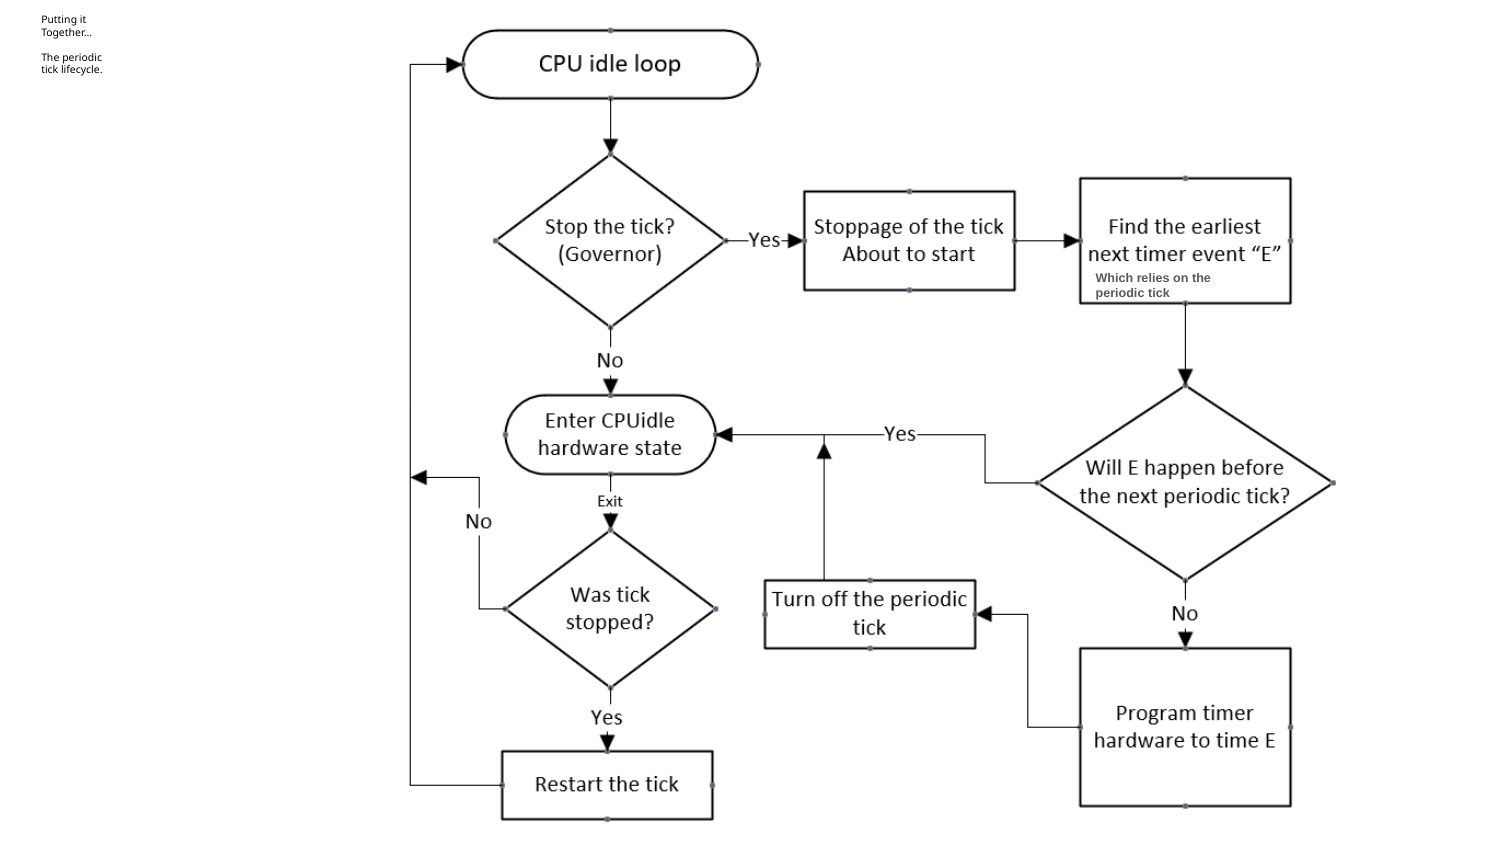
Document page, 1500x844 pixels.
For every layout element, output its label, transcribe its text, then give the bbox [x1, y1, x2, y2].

picture [377, 19, 1383, 833]
title Putting it Together… The periodic tick lifecycle. [26, 0, 1424, 92]
